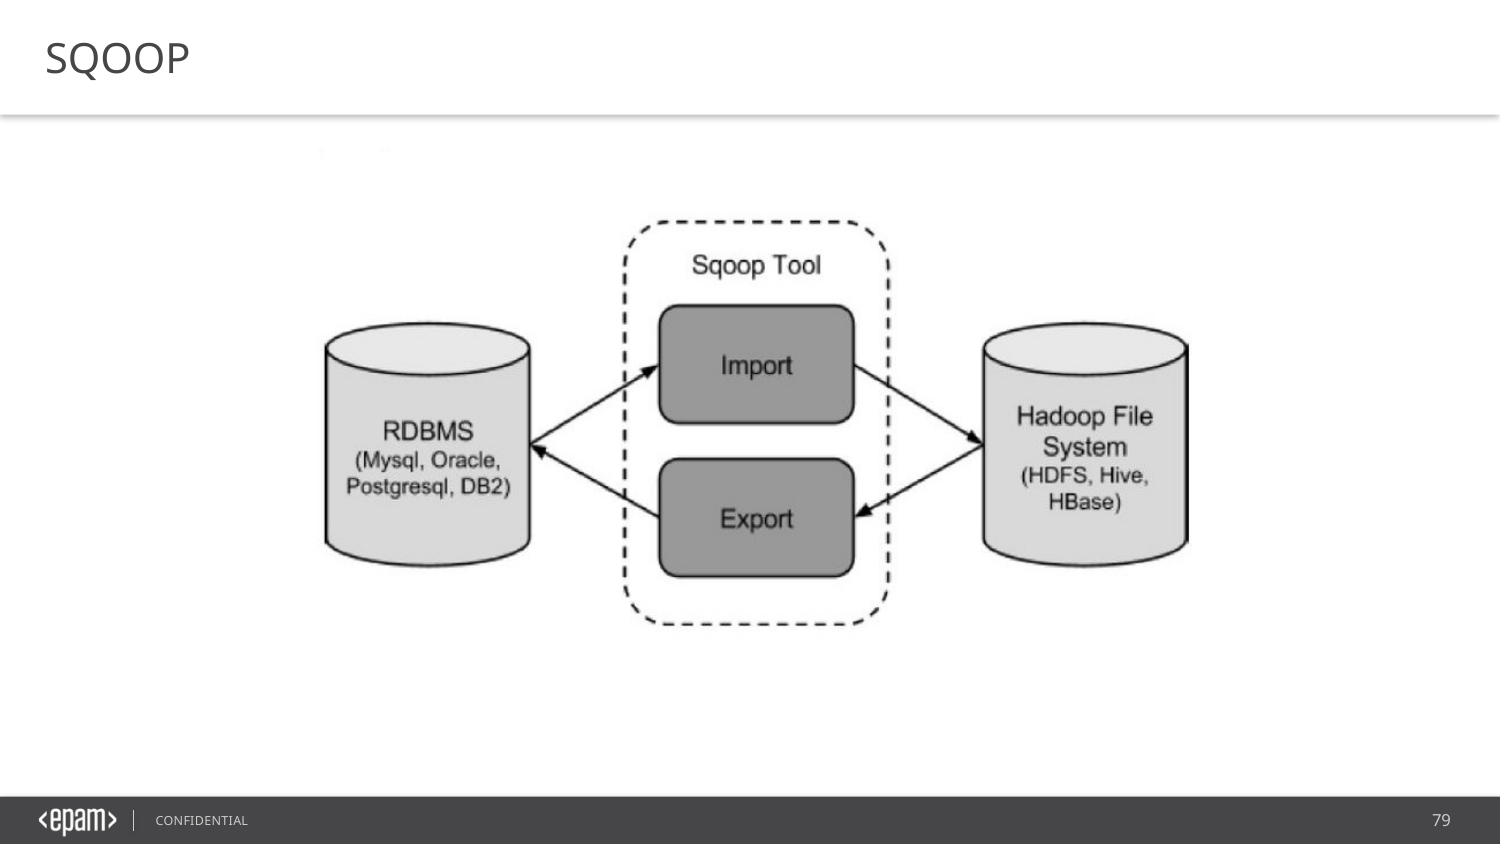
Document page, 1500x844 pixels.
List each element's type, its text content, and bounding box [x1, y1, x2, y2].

picture [38, 808, 117, 837]
list SQOOP [0, 0, 1500, 115]
picture [159, 148, 1340, 696]
